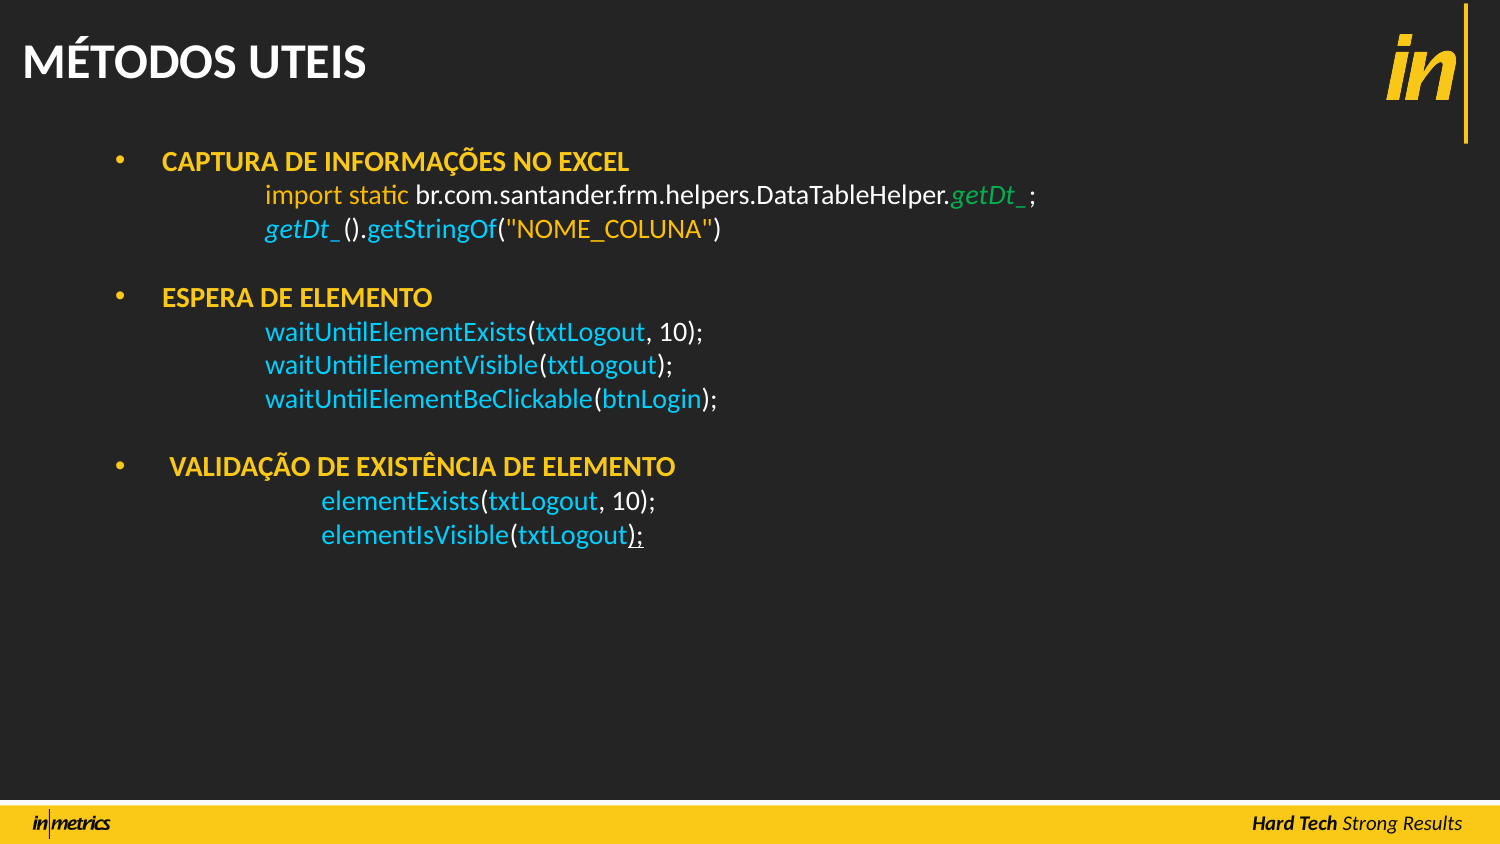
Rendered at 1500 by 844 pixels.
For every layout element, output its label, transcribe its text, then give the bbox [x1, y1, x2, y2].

title MÉTODOS UTEIS [22, 35, 1465, 90]
picture [1386, 3, 1468, 144]
text_box CAPTURA DE INFORMAÇÕES NO EXCEL import static br.com.santander.frm.helpers.DataTableHelper.getDt_; getDt_().getStringOf("NOME_COLUNA") ESPERA DE ELEMENTO waitUntilElementExists(txtLogout, 10); waitUntilElementVisible(txtLogout); waitUntilElementBeClickable(btnLogin); VALIDAÇÃO DE EXISTÊNCIA DE ELEMENTO elementExists(txtLogout, 10); elementIsVisible(txtLogout); [100, 100, 1396, 558]
picture [32, 809, 111, 839]
